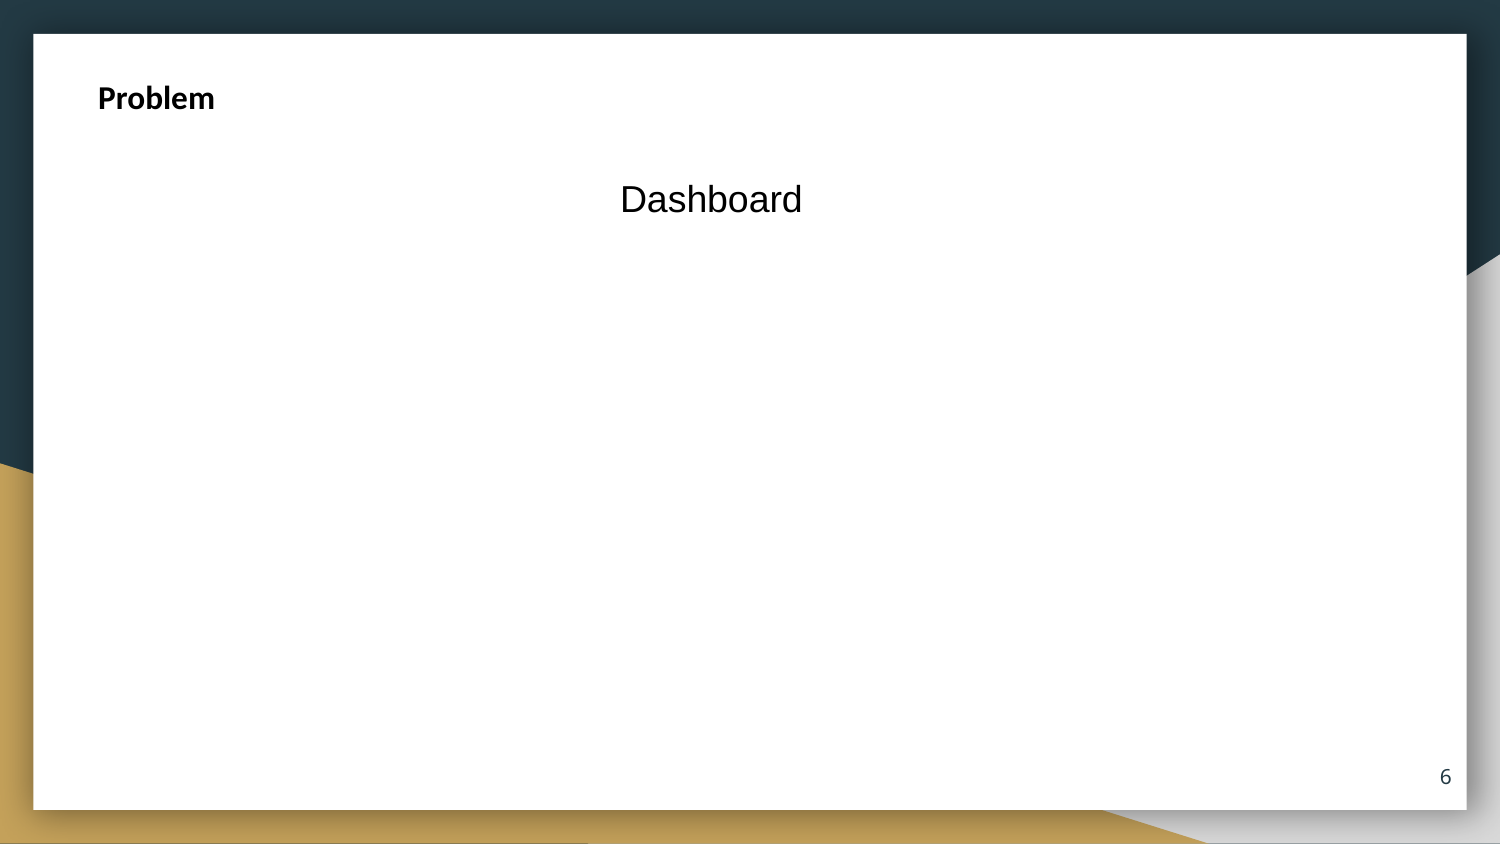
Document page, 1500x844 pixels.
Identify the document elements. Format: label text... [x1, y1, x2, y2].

text_box Dashboard [412, 168, 1021, 228]
text_box Problem [62, 60, 565, 131]
slide_number 6 [1376, 745, 1467, 810]
